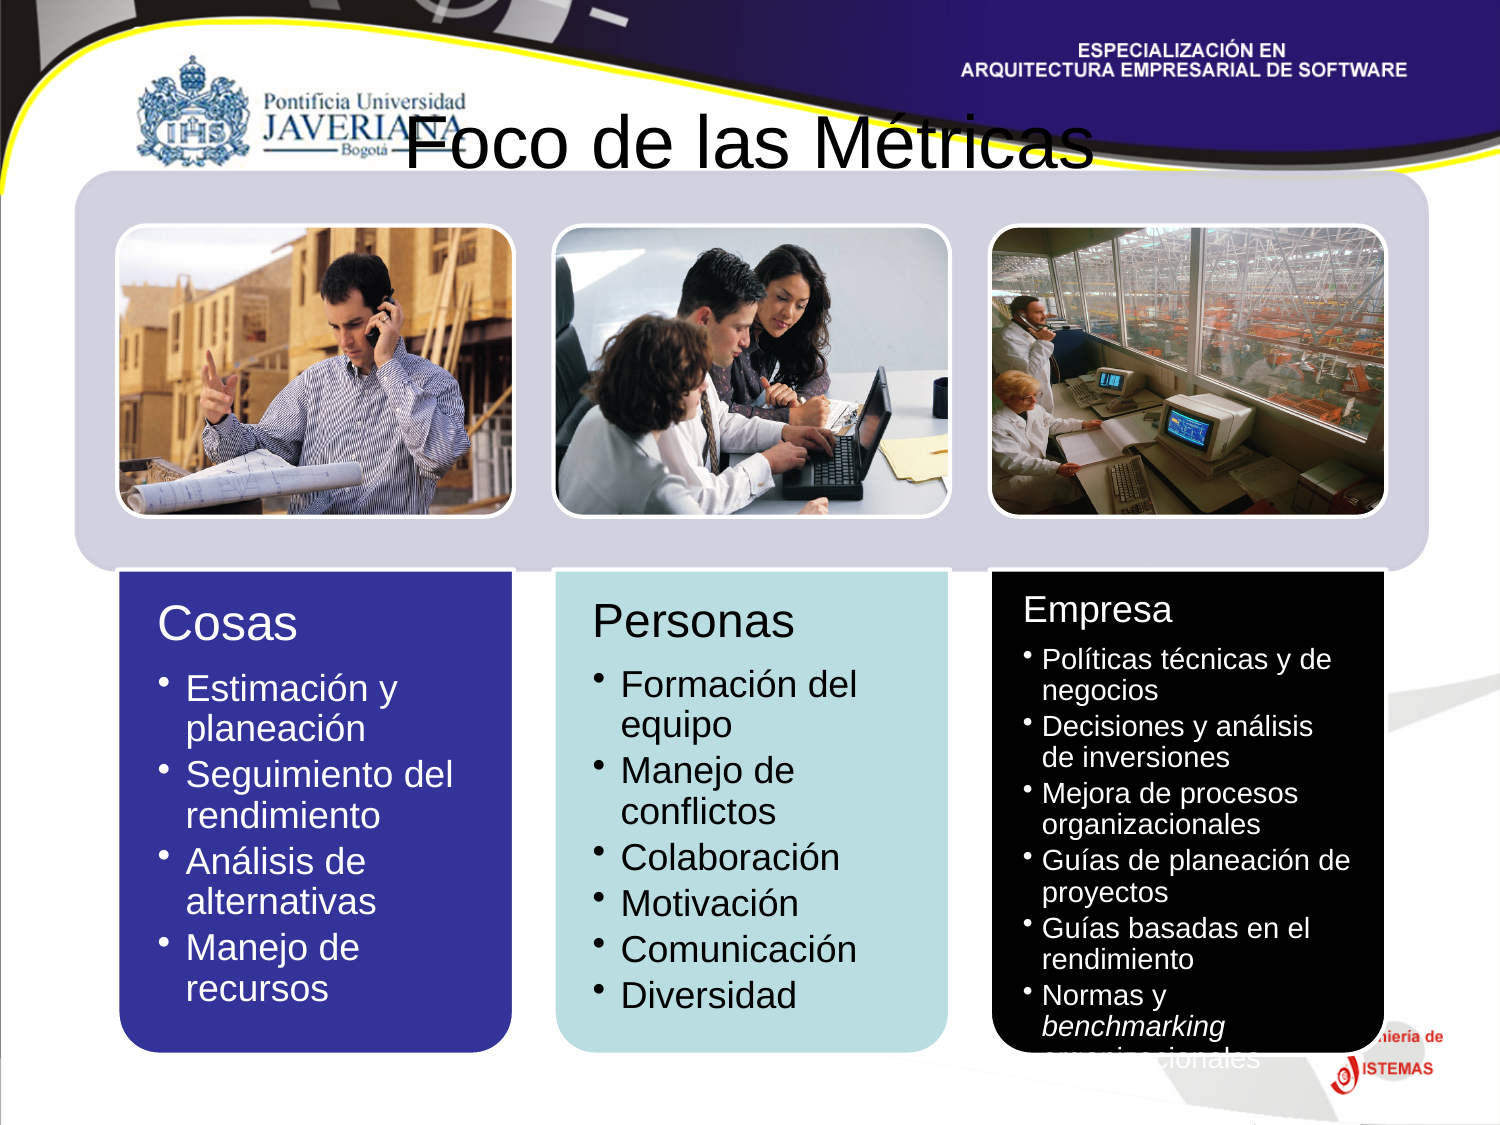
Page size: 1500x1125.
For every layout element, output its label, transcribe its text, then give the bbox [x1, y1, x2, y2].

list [76, 172, 1427, 1055]
title Foco de las Métricas [74, 44, 1426, 173]
picture [0, 0, 1500, 1125]
